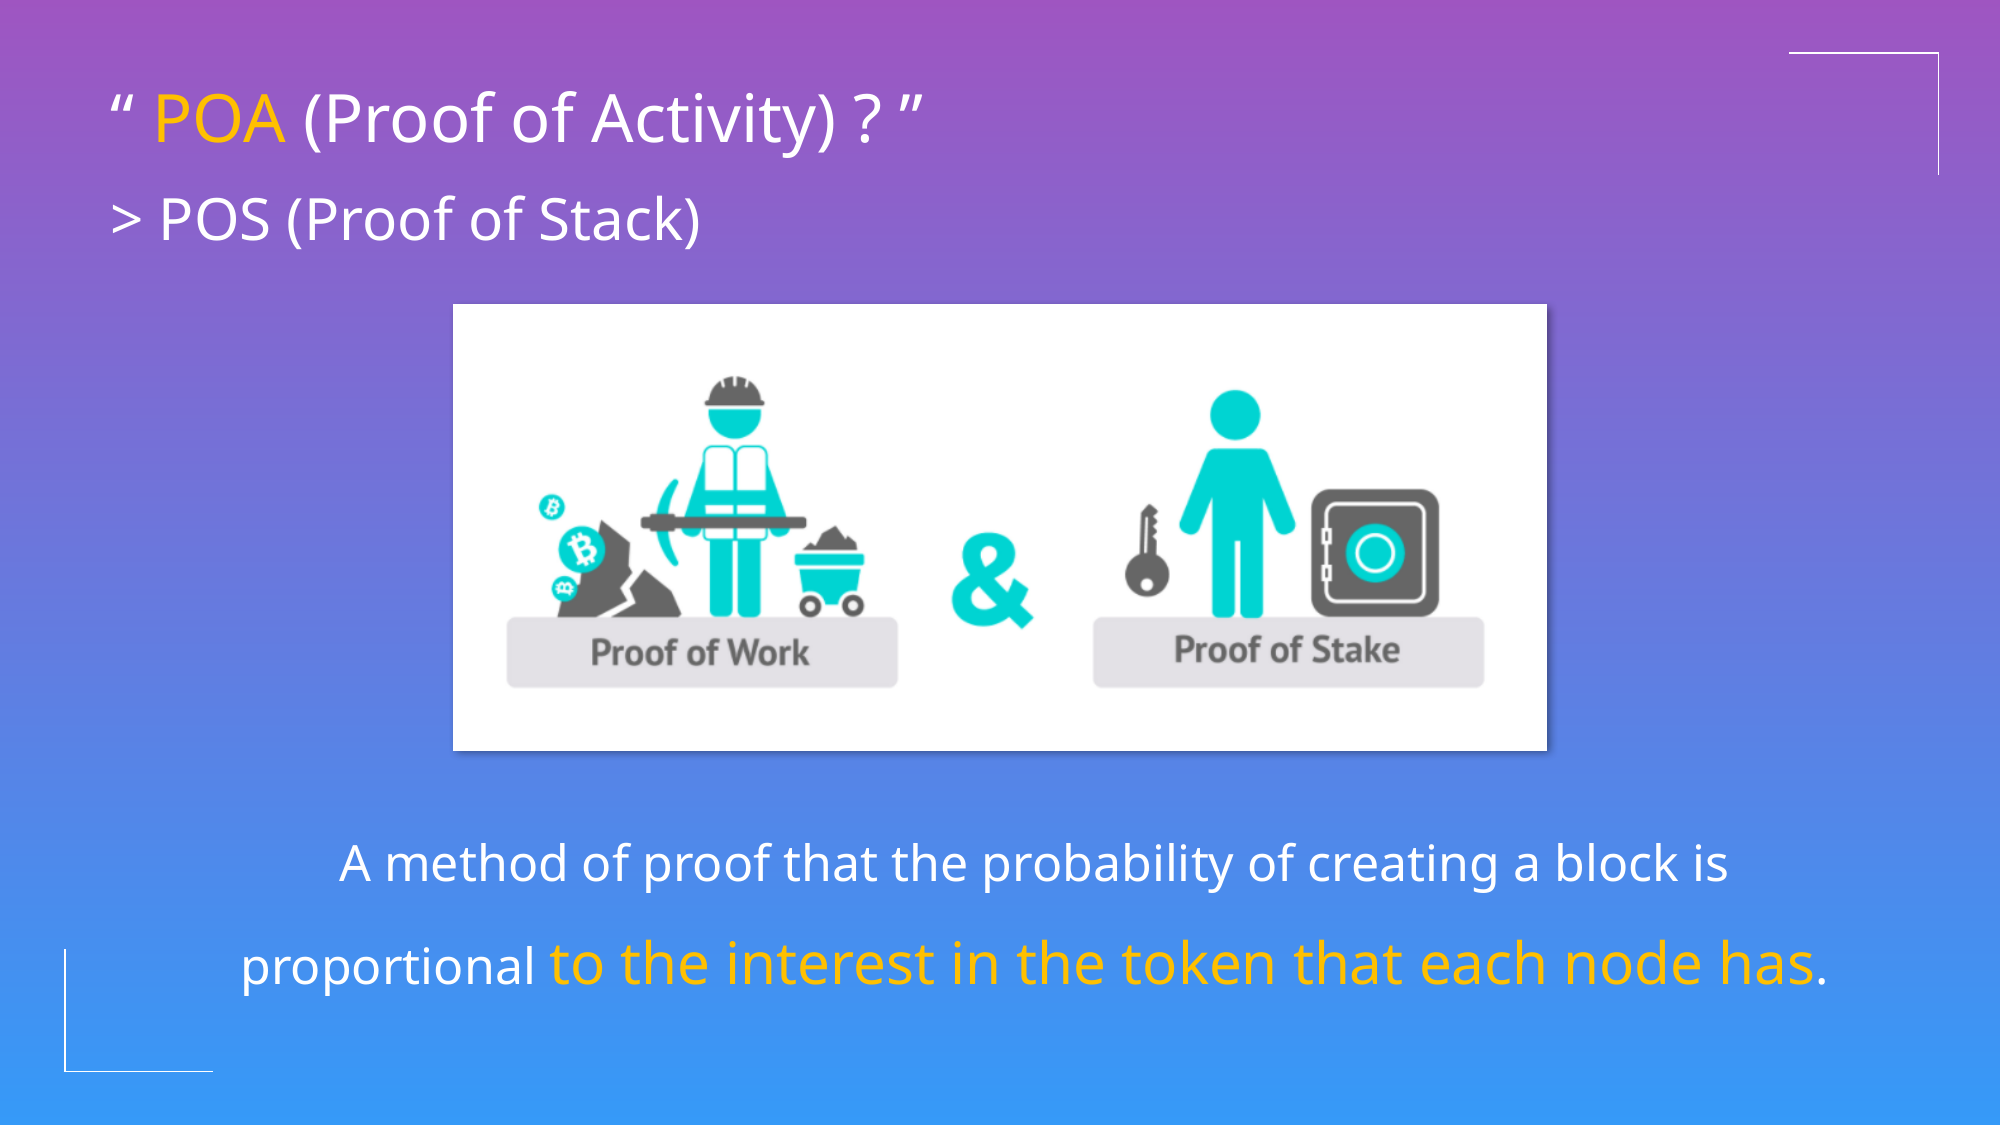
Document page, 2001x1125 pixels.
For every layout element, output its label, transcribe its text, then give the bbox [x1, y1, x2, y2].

picture [453, 304, 1547, 751]
text_box A method of proof that the probability of creating a block is proportional to the interest in the token that each node has. [196, 794, 1873, 1004]
text_box > POS (Proof of Stack) [95, 174, 1035, 260]
text_box “ POA (Proof of Activity) ? ” [95, 68, 1170, 164]
